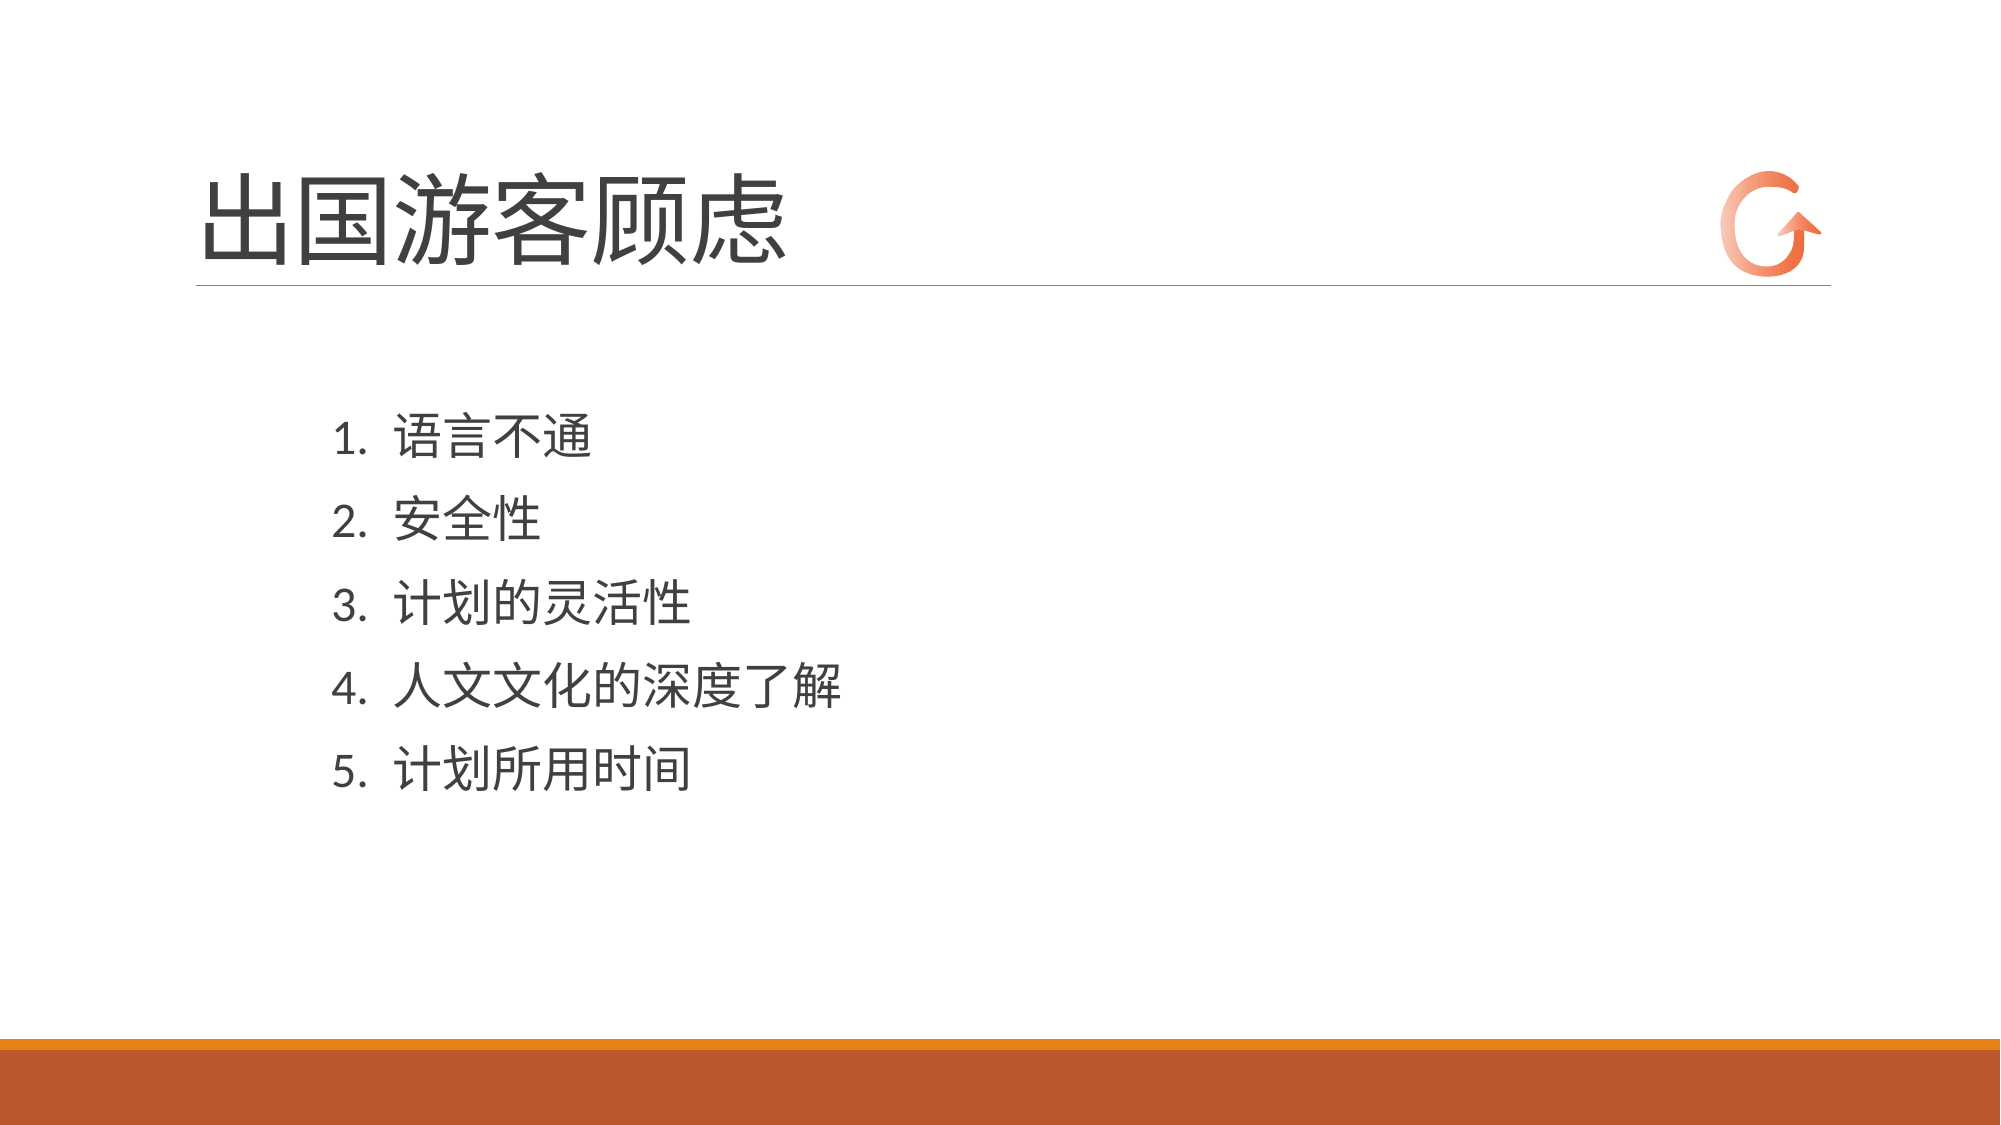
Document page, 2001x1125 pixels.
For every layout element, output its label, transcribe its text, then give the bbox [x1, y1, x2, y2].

title 出国游客顾虑 [180, 47, 1830, 285]
list 1. 语言不通 2. 安全性 3. 计划的灵活性 4. 人文文化的深度了解 5. 计划所用时间 [316, 403, 1967, 963]
picture [1702, 165, 1833, 286]
